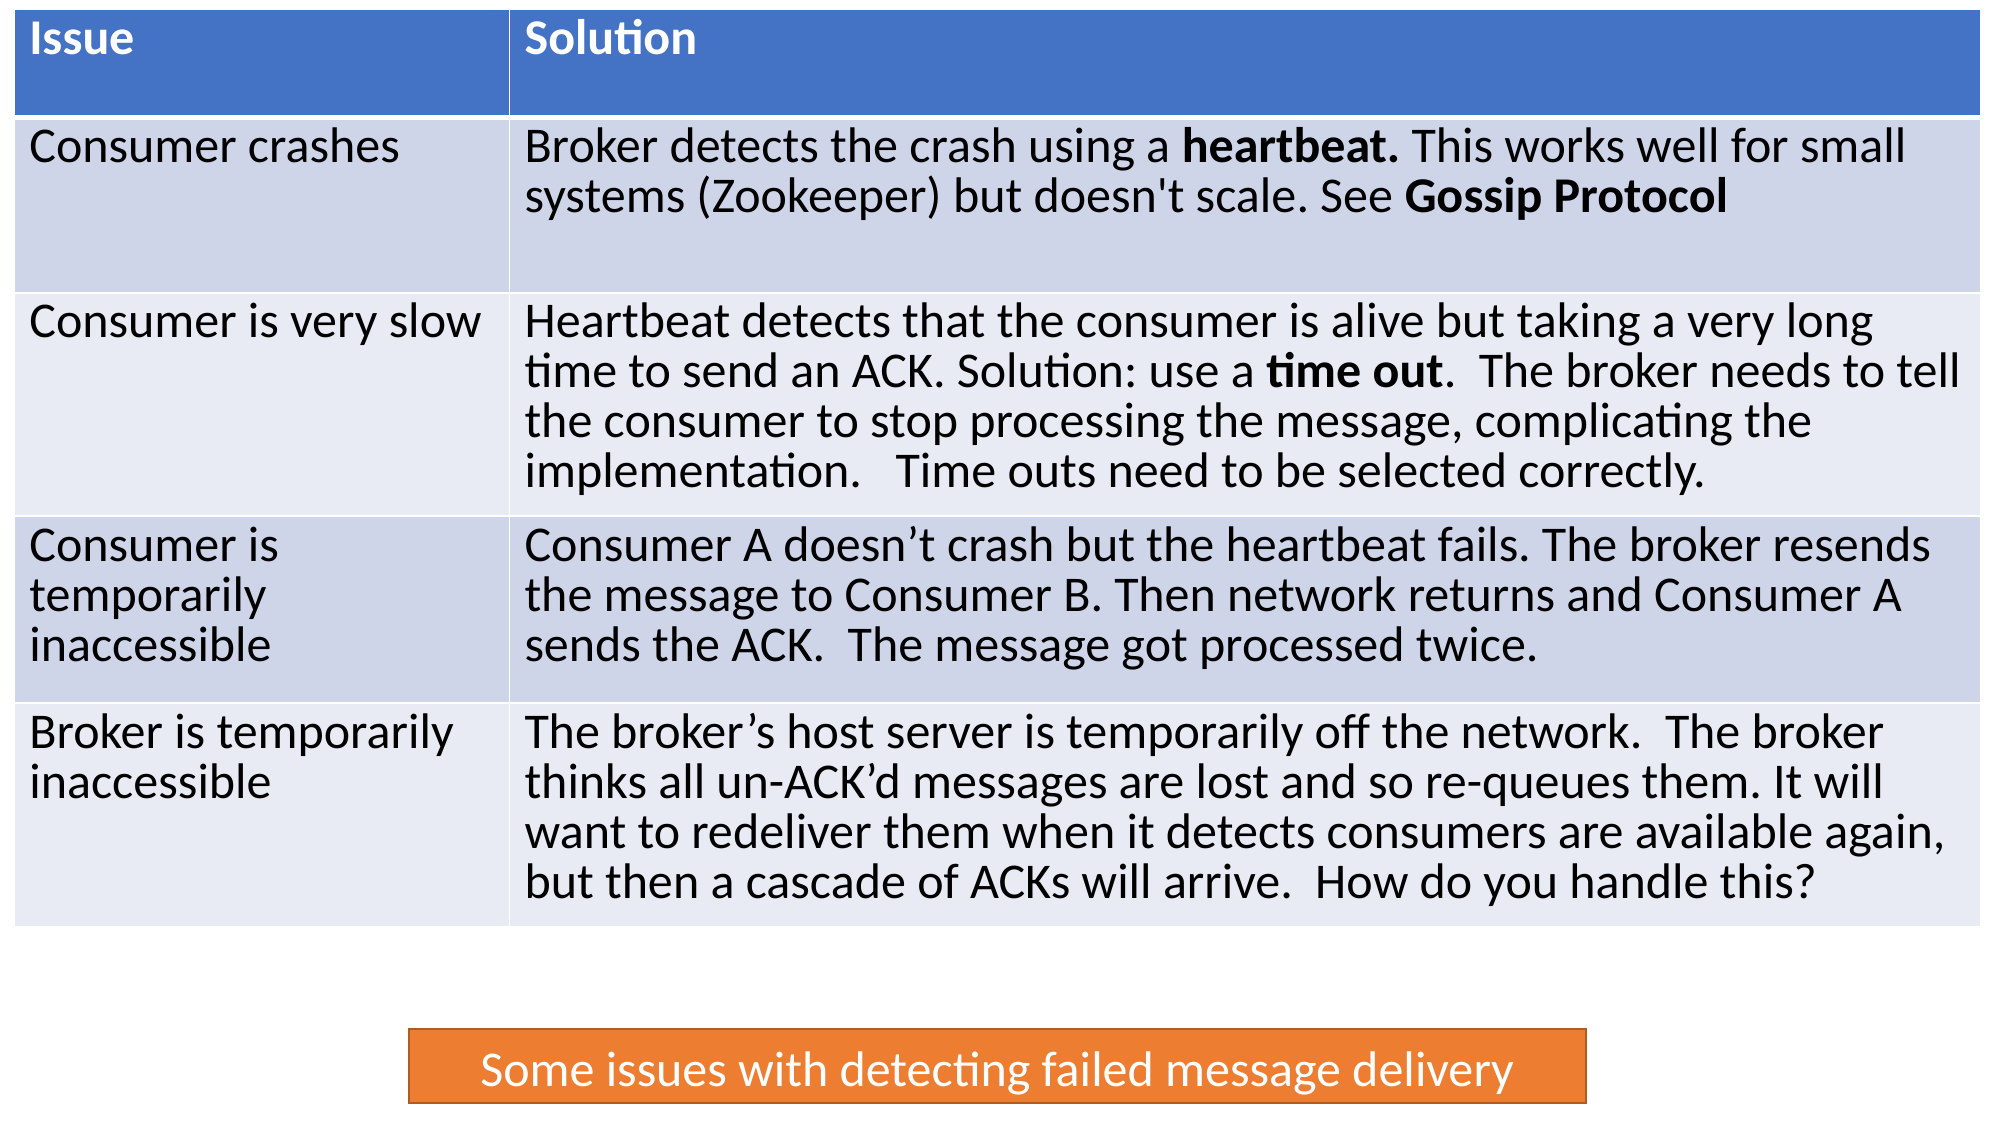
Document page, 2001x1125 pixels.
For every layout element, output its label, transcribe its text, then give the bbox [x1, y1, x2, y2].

table_cell Broker detects the crash using a heartbeat. This works well for small systems (Zookeeper) but doesn't scale. See Gossip Protocol [510, 120, 1980, 292]
table_cell Consumer crashes [15, 120, 509, 292]
table_cell Consumer is temporarily inaccessible [15, 517, 509, 702]
text_box Some issues with detecting failed message delivery [408, 1028, 1587, 1104]
table_cell Heartbeat detects that the consumer is alive but taking a very long time to send an ACK. Solution: use a time out. The broker needs to tell the consumer to stop processing the message, complicating the implementation. Time outs need to be selected correctly. [510, 294, 1980, 515]
table_cell The broker’s host server is temporarily off the network. The broker thinks all un-ACK’d messages are lost and so re-queues them. It will want to redeliver them when it detects consumers are available again, but then a cascade of ACKs will arrive. How do you handle this? [510, 704, 1980, 926]
table_header Issue [15, 10, 509, 115]
table_header Solution [510, 10, 1980, 115]
table_cell Broker is temporarily inaccessible [15, 704, 509, 926]
table_cell Consumer A doesn’t crash but the heartbeat fails. The broker resends the message to Consumer B. Then network returns and Consumer A sends the ACK. The message got processed twice. [510, 517, 1980, 702]
table_cell Consumer is very slow [15, 294, 509, 515]
